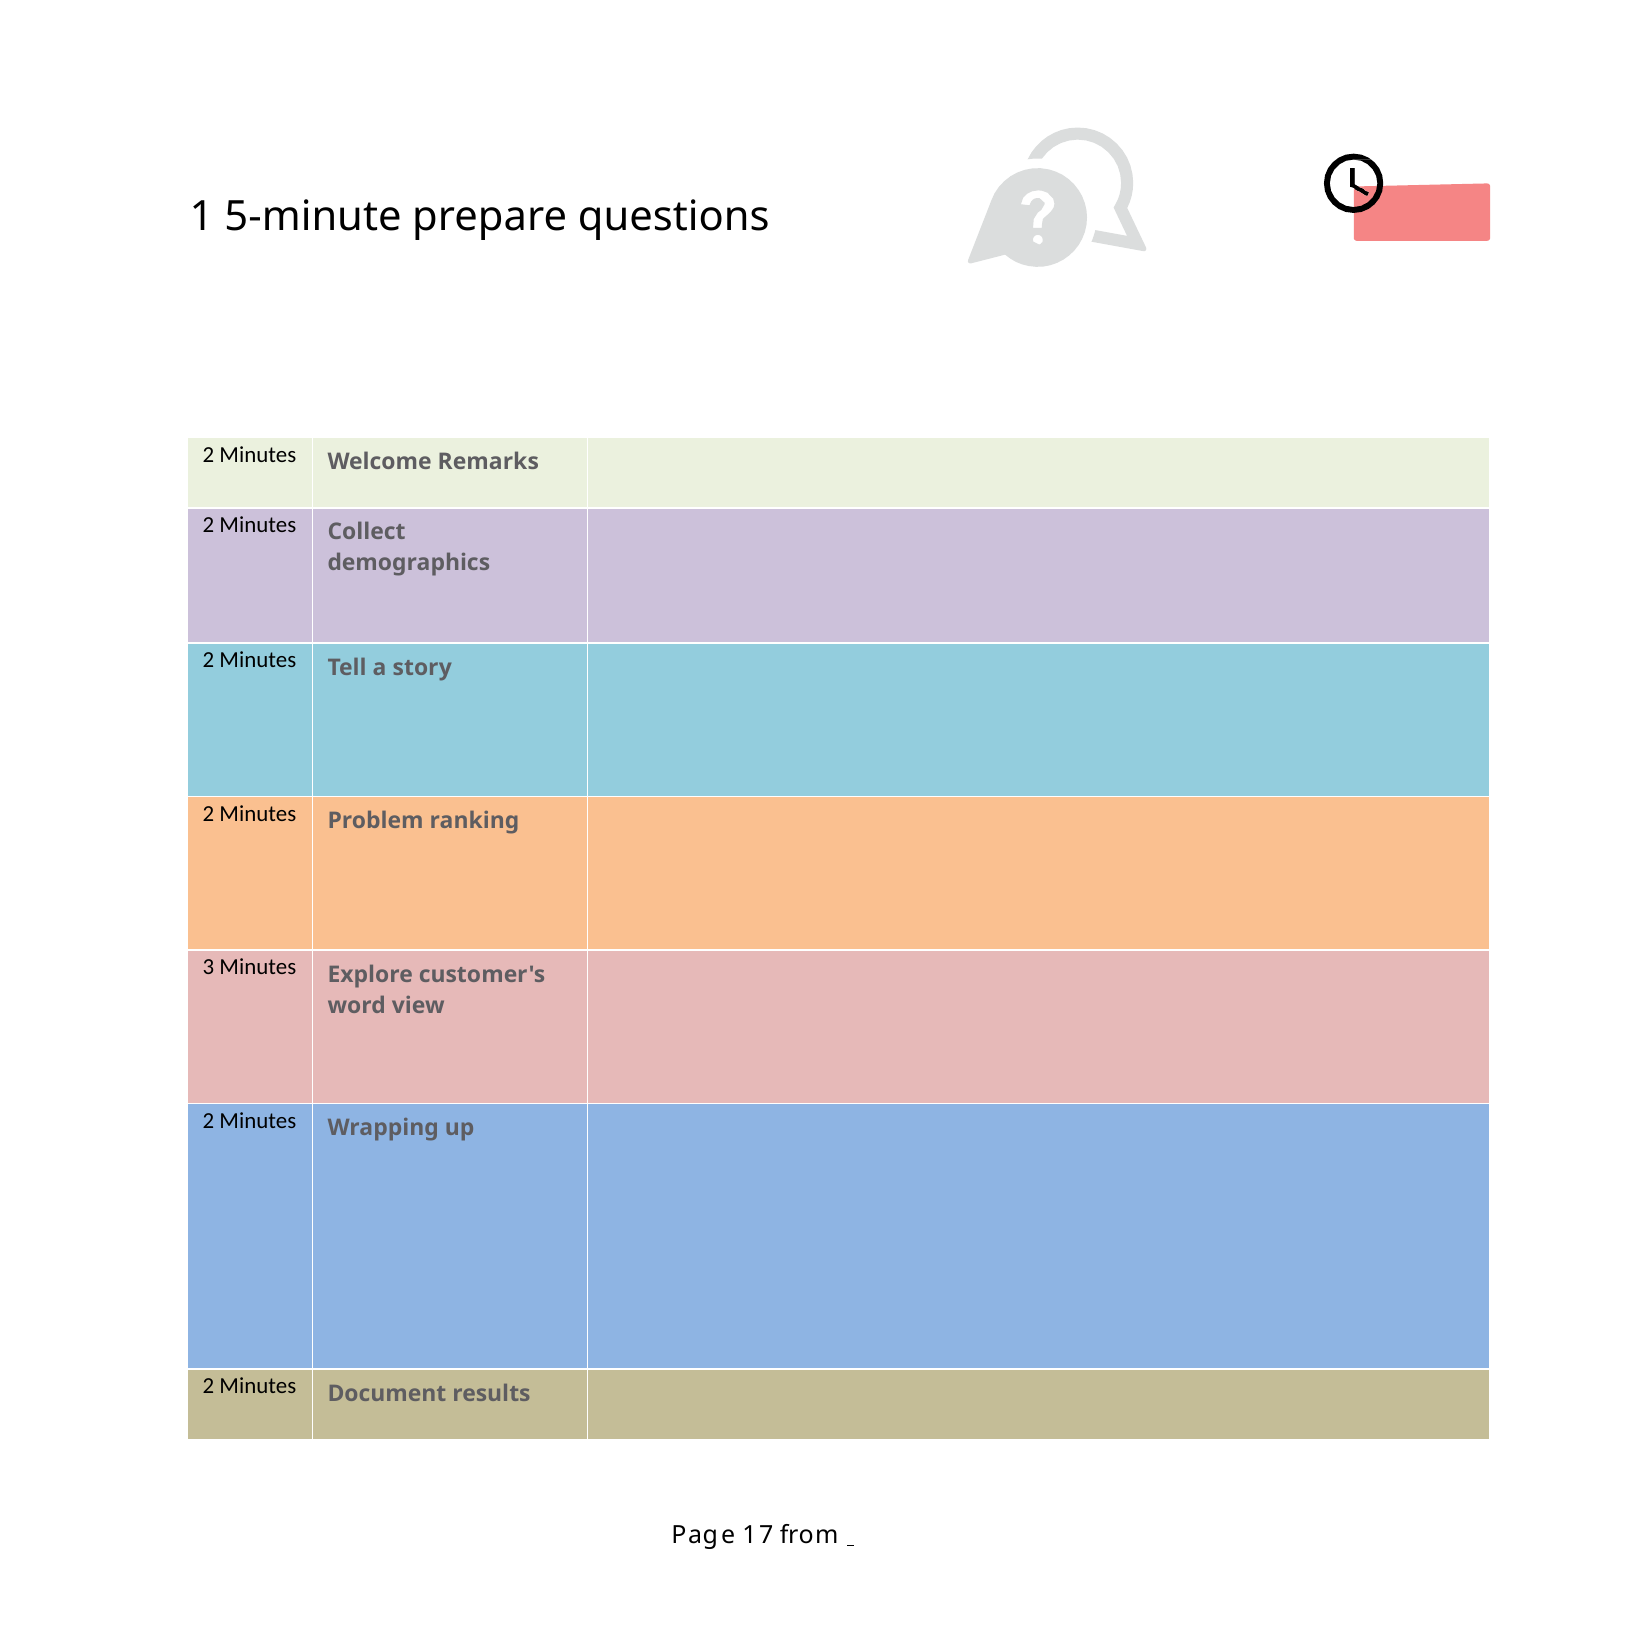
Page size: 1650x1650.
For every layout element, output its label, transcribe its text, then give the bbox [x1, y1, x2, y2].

table_header 2 Minutes [188, 438, 312, 507]
table_cell 2 Minutes [188, 797, 312, 949]
table_cell [588, 797, 1489, 949]
table_cell 2 Minutes [188, 509, 312, 642]
slide_number Page 17 from [669, 1523, 881, 1553]
table_header Welcome Remarks [313, 438, 587, 507]
table_cell 2 Minutes [188, 1104, 312, 1368]
table_cell Wrapping up [313, 1104, 587, 1368]
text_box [1323, 153, 1491, 242]
table_cell [588, 509, 1489, 642]
table_cell Problem ranking [313, 797, 587, 949]
title 1 5-minute prepare questions [187, 186, 1042, 437]
table_header [588, 438, 1489, 507]
table_cell Document results [313, 1370, 587, 1439]
table_cell 2 Minutes [188, 1370, 312, 1439]
table_cell 2 Minutes [188, 644, 312, 796]
table_cell 3 Minutes [188, 951, 312, 1103]
table_cell Tell a story [313, 644, 587, 796]
text_box [1027, 127, 1147, 252]
table_cell Collect demographics [313, 509, 587, 642]
table_cell [588, 1104, 1489, 1368]
table_cell Explore customer's word view [313, 951, 587, 1103]
text_box [999, 168, 1088, 267]
table_cell [588, 1370, 1489, 1439]
table_cell [588, 951, 1489, 1103]
table_cell [588, 644, 1489, 796]
